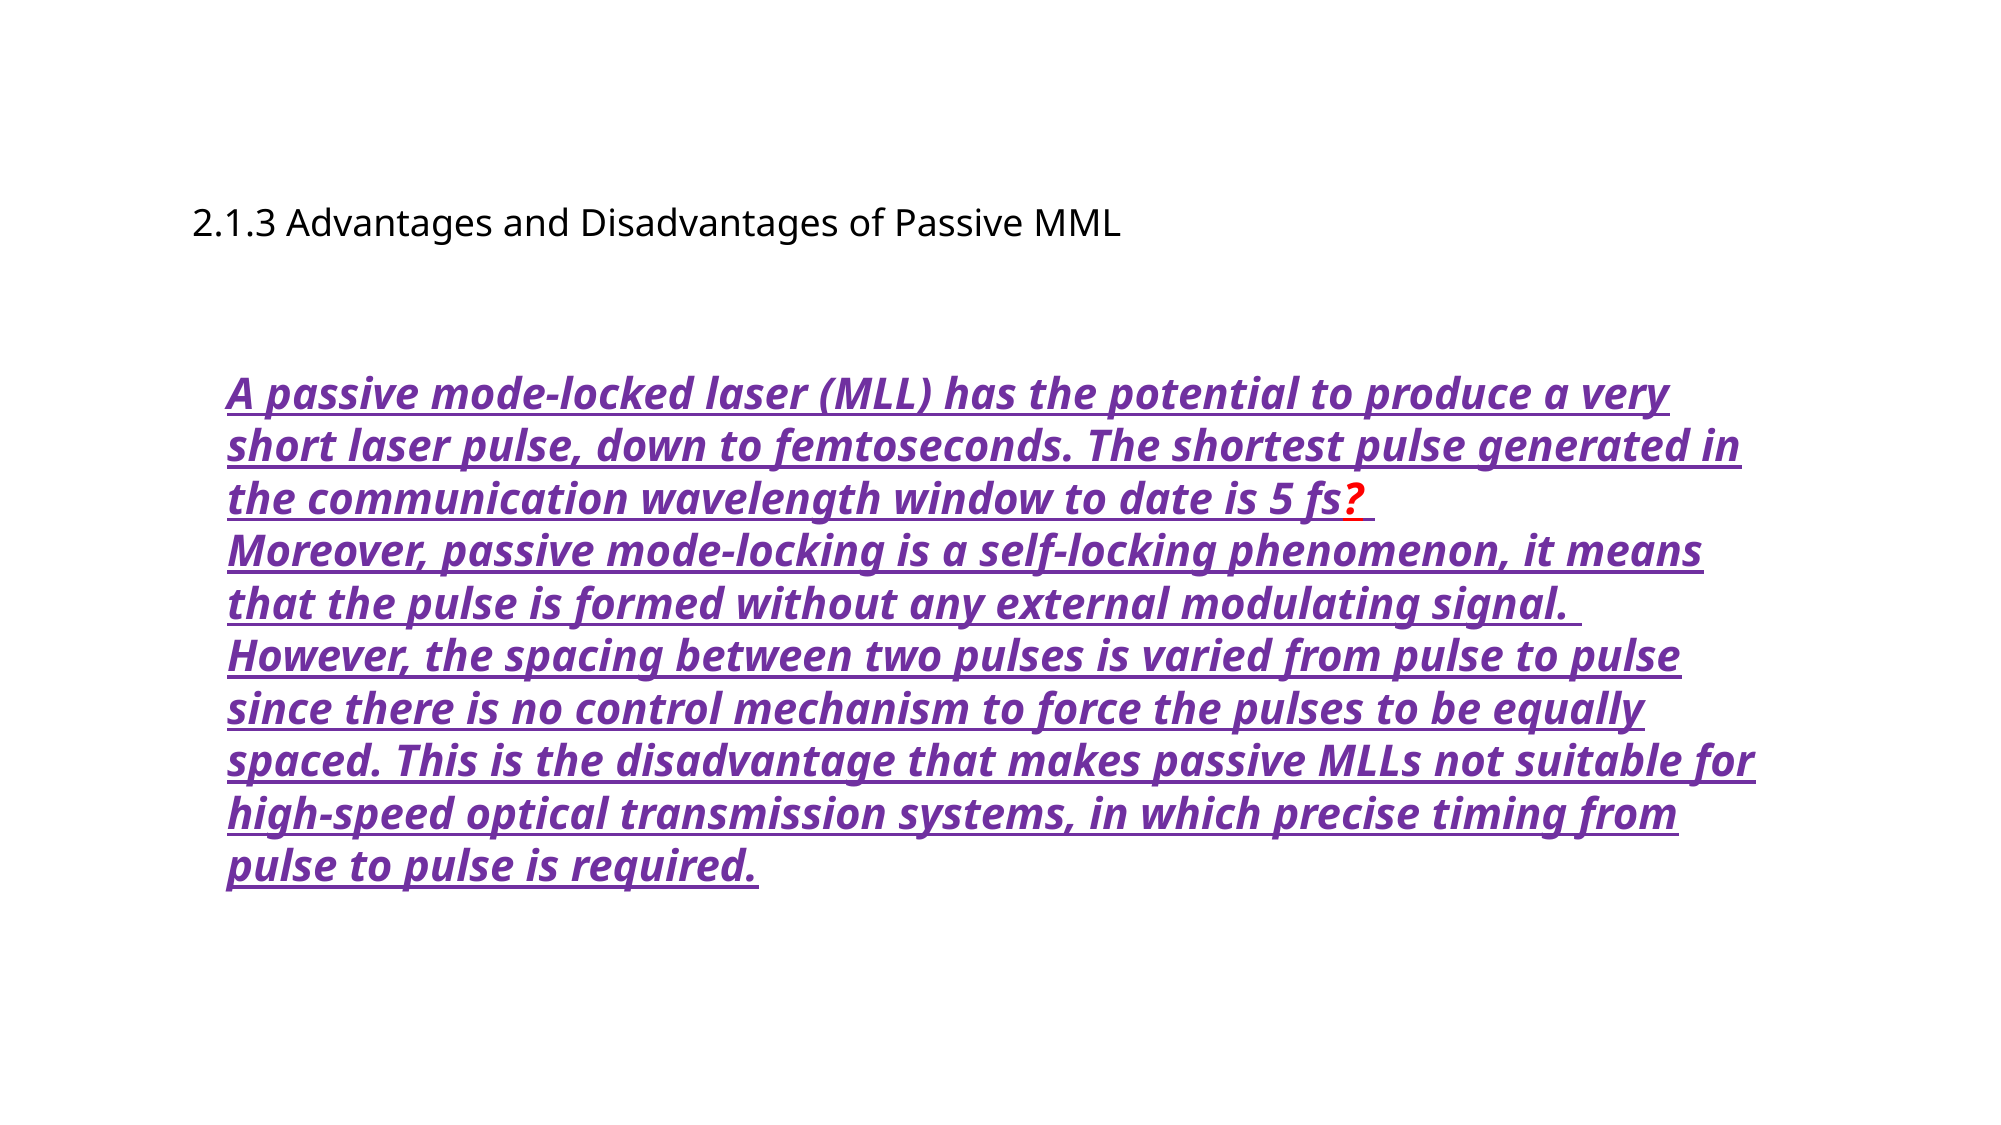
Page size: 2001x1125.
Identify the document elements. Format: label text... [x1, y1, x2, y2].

text_box A passive mode-locked laser (MLL) has the potential to produce a very short laser pulse, down to femtoseconds. The shortest pulse generated in the communication wavelength window to date is 5 fs? Moreover, passive mode-locking is a self-locking phenomenon, it means that the pulse is formed without any external modulating signal. However, the spacing between two pulses is varied from pulse to pulse since there is no control mechanism to force the pulses to be equally spaced. This is the disadvantage that makes passive MLLs not suitable for high-speed optical transmission systems, in which precise timing from pulse to pulse is required. [212, 358, 1788, 898]
text_box 2.1.3 Advantages and Disadvantages of Passive MML [177, 191, 1137, 252]
